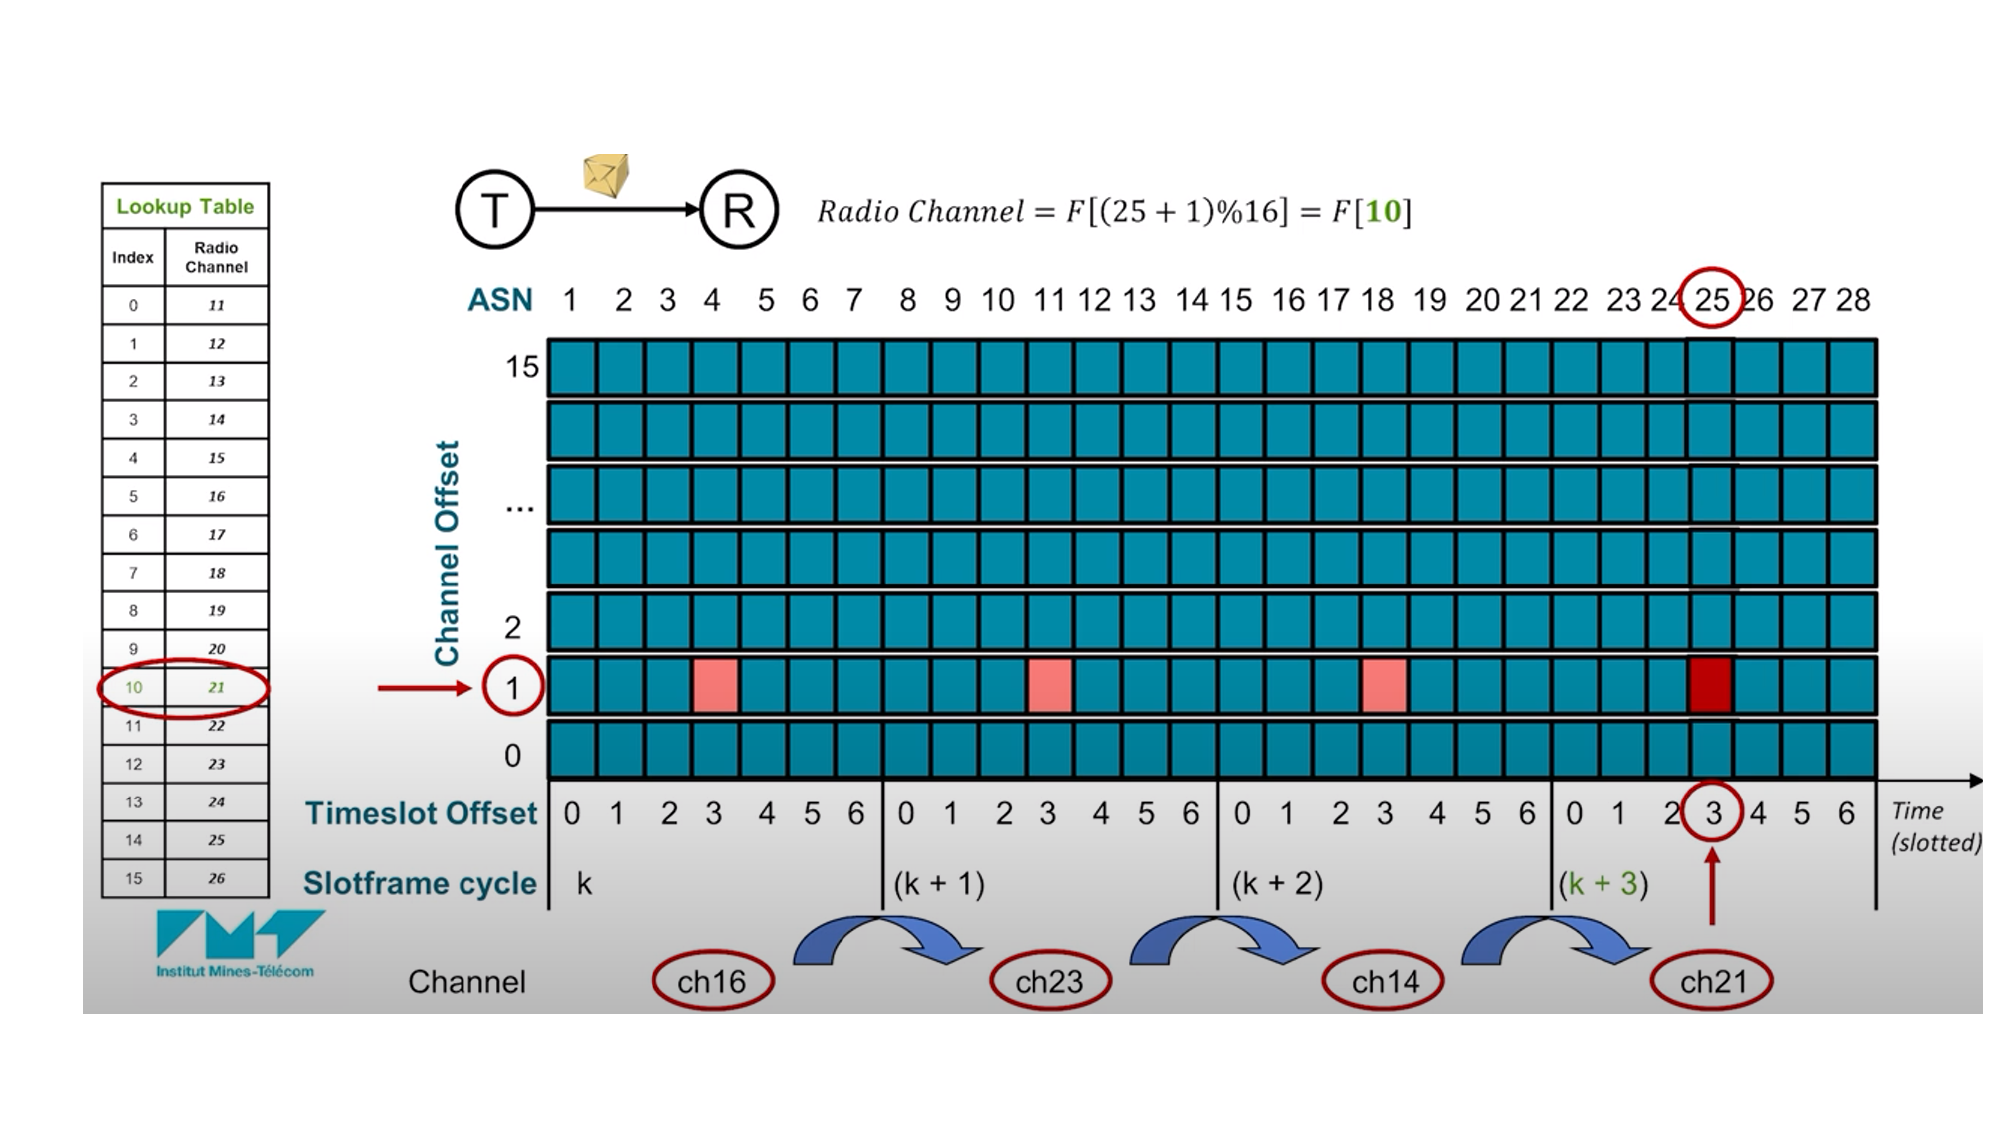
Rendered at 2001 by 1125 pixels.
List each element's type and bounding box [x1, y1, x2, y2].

list [83, 154, 1983, 1014]
